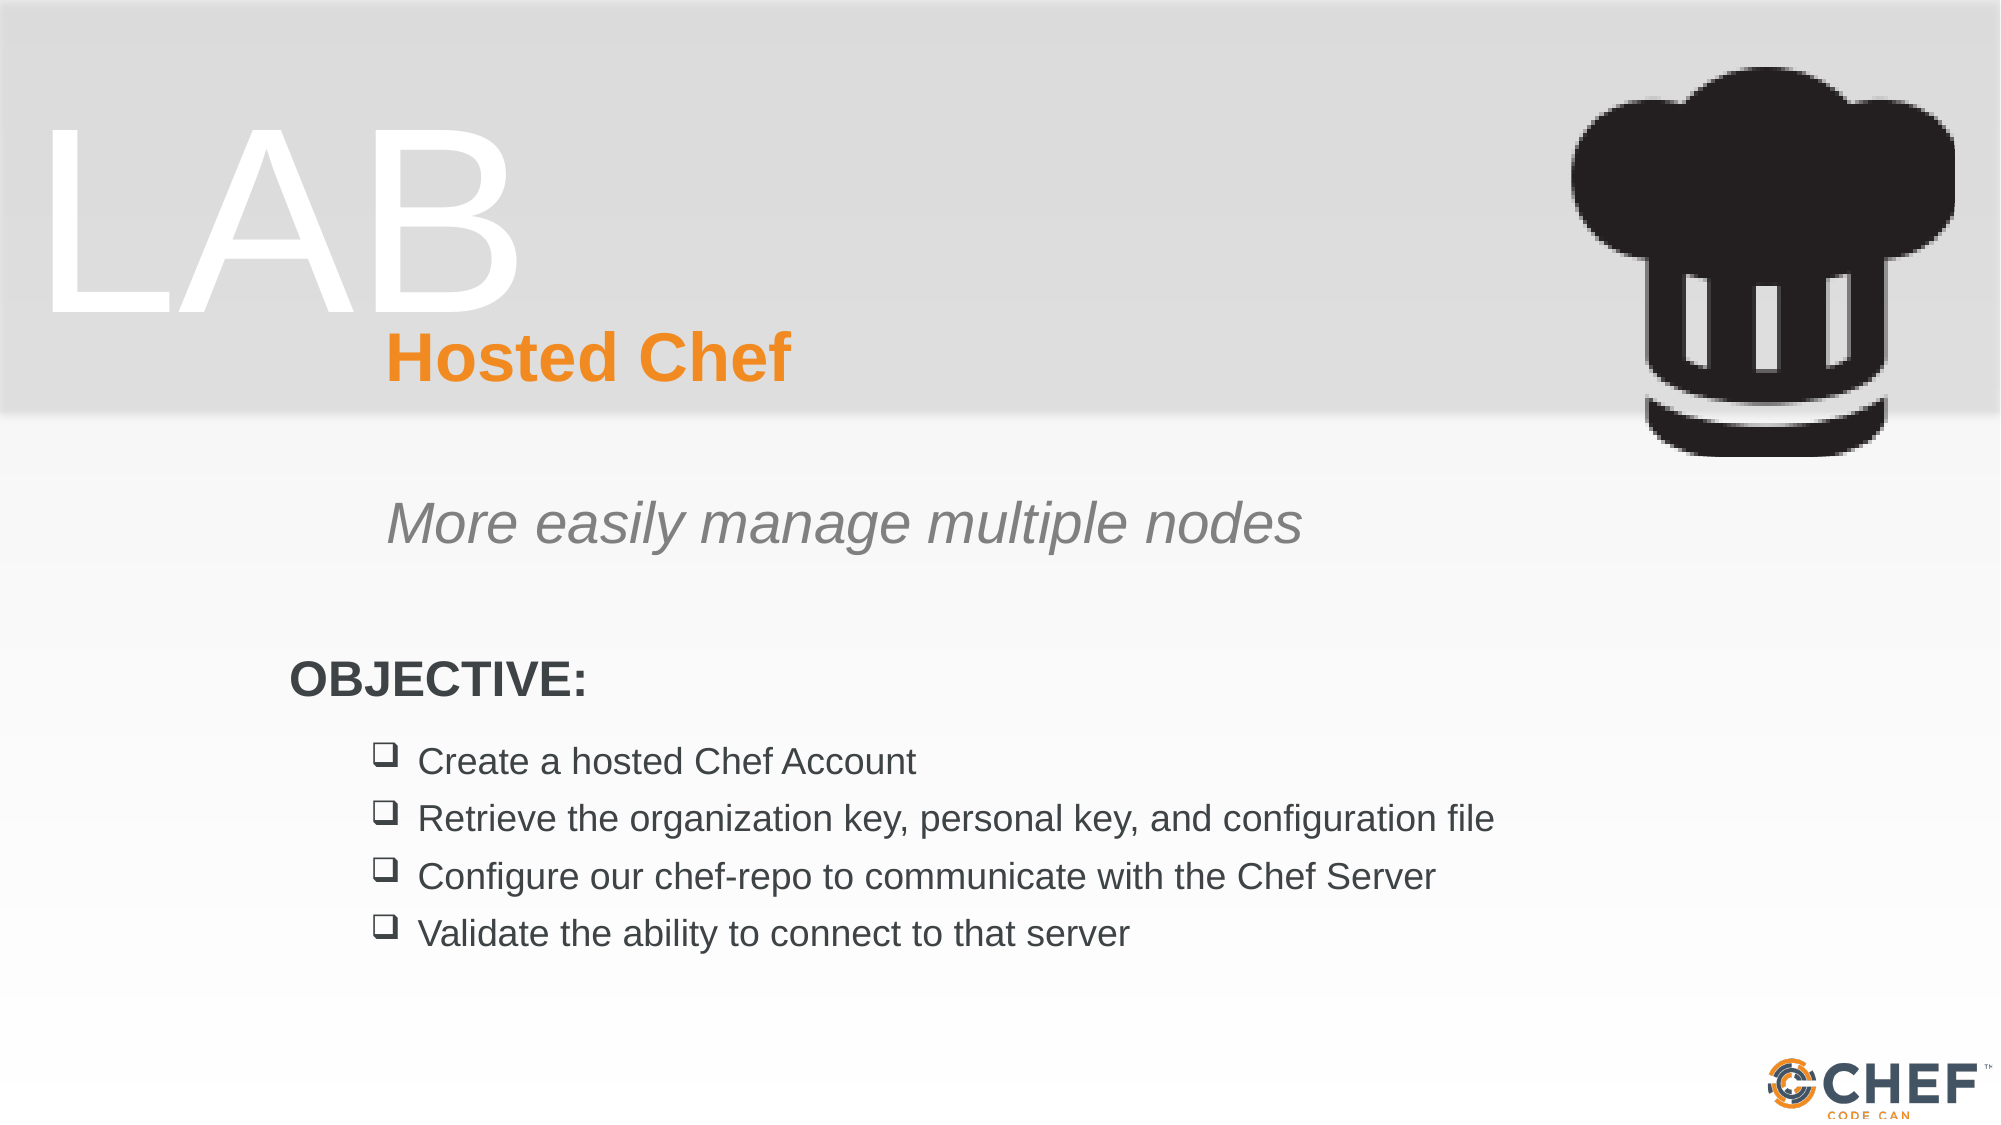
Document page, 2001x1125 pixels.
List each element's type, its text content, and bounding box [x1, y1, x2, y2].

list Create a hosted Chef Account Retrieve the organization key, personal key, and configuration file Configure our chef-repo to communicate with the Chef Server Validate the ability to connect to that server [370, 736, 1764, 966]
title Hosted Chef [370, 307, 1721, 412]
list More easily manage multiple nodes [371, 426, 1764, 614]
